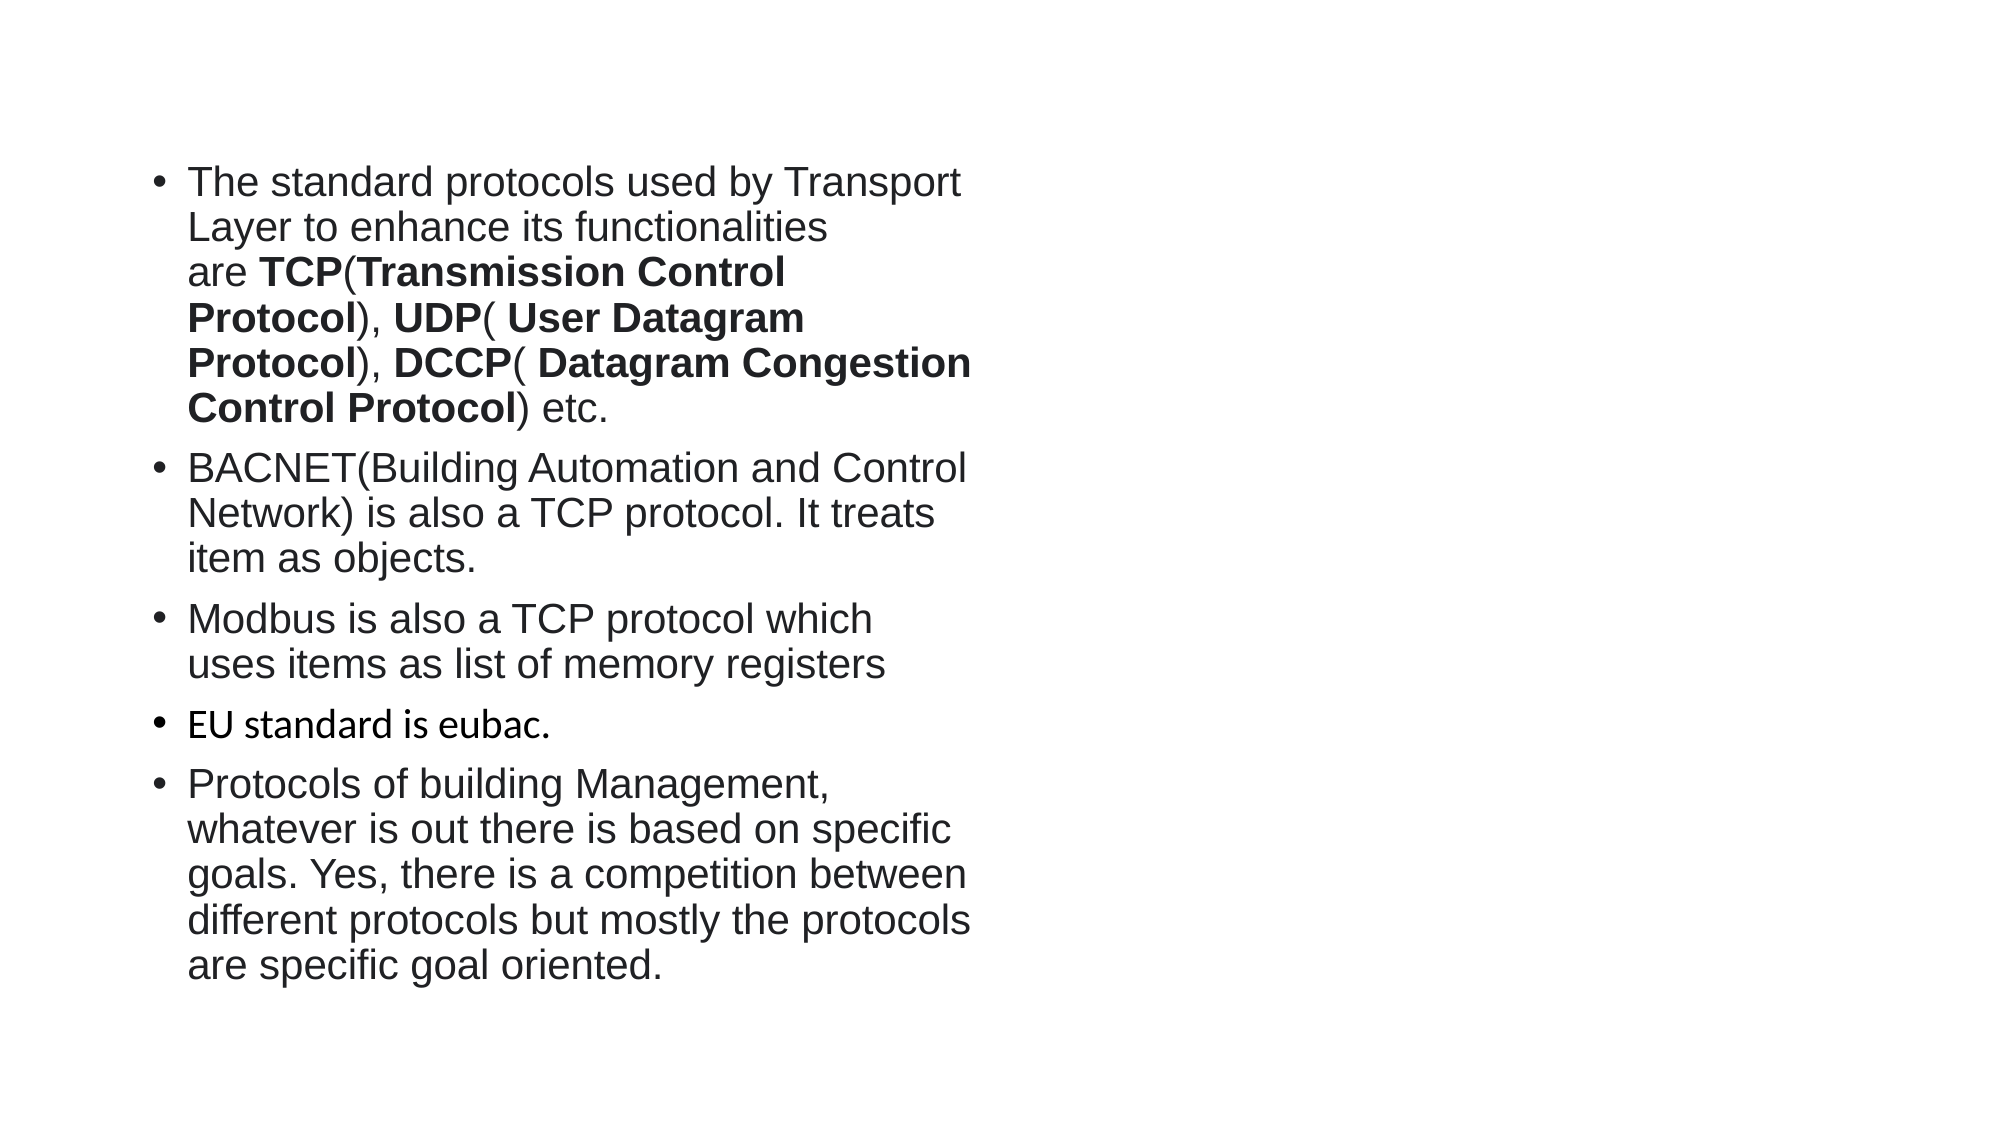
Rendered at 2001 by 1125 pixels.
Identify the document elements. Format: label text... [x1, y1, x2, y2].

list The standard protocols used by Transport Layer to enhance its functionalities are TCP(Transmission Control Protocol), UDP( User Datagram Protocol), DCCP( Datagram Congestion Control Protocol) etc. BACNET(Building Automation and Control Network) is also a TCP protocol. It treats item as objects. Modbus is also a TCP protocol which uses items as list of memory registers EU standard is eubac. Protocols of building Management, whatever is out there is based on specific goals. Yes, there is a competition between different protocols but mostly the protocols are specific goal oriented. [137, 152, 988, 1014]
